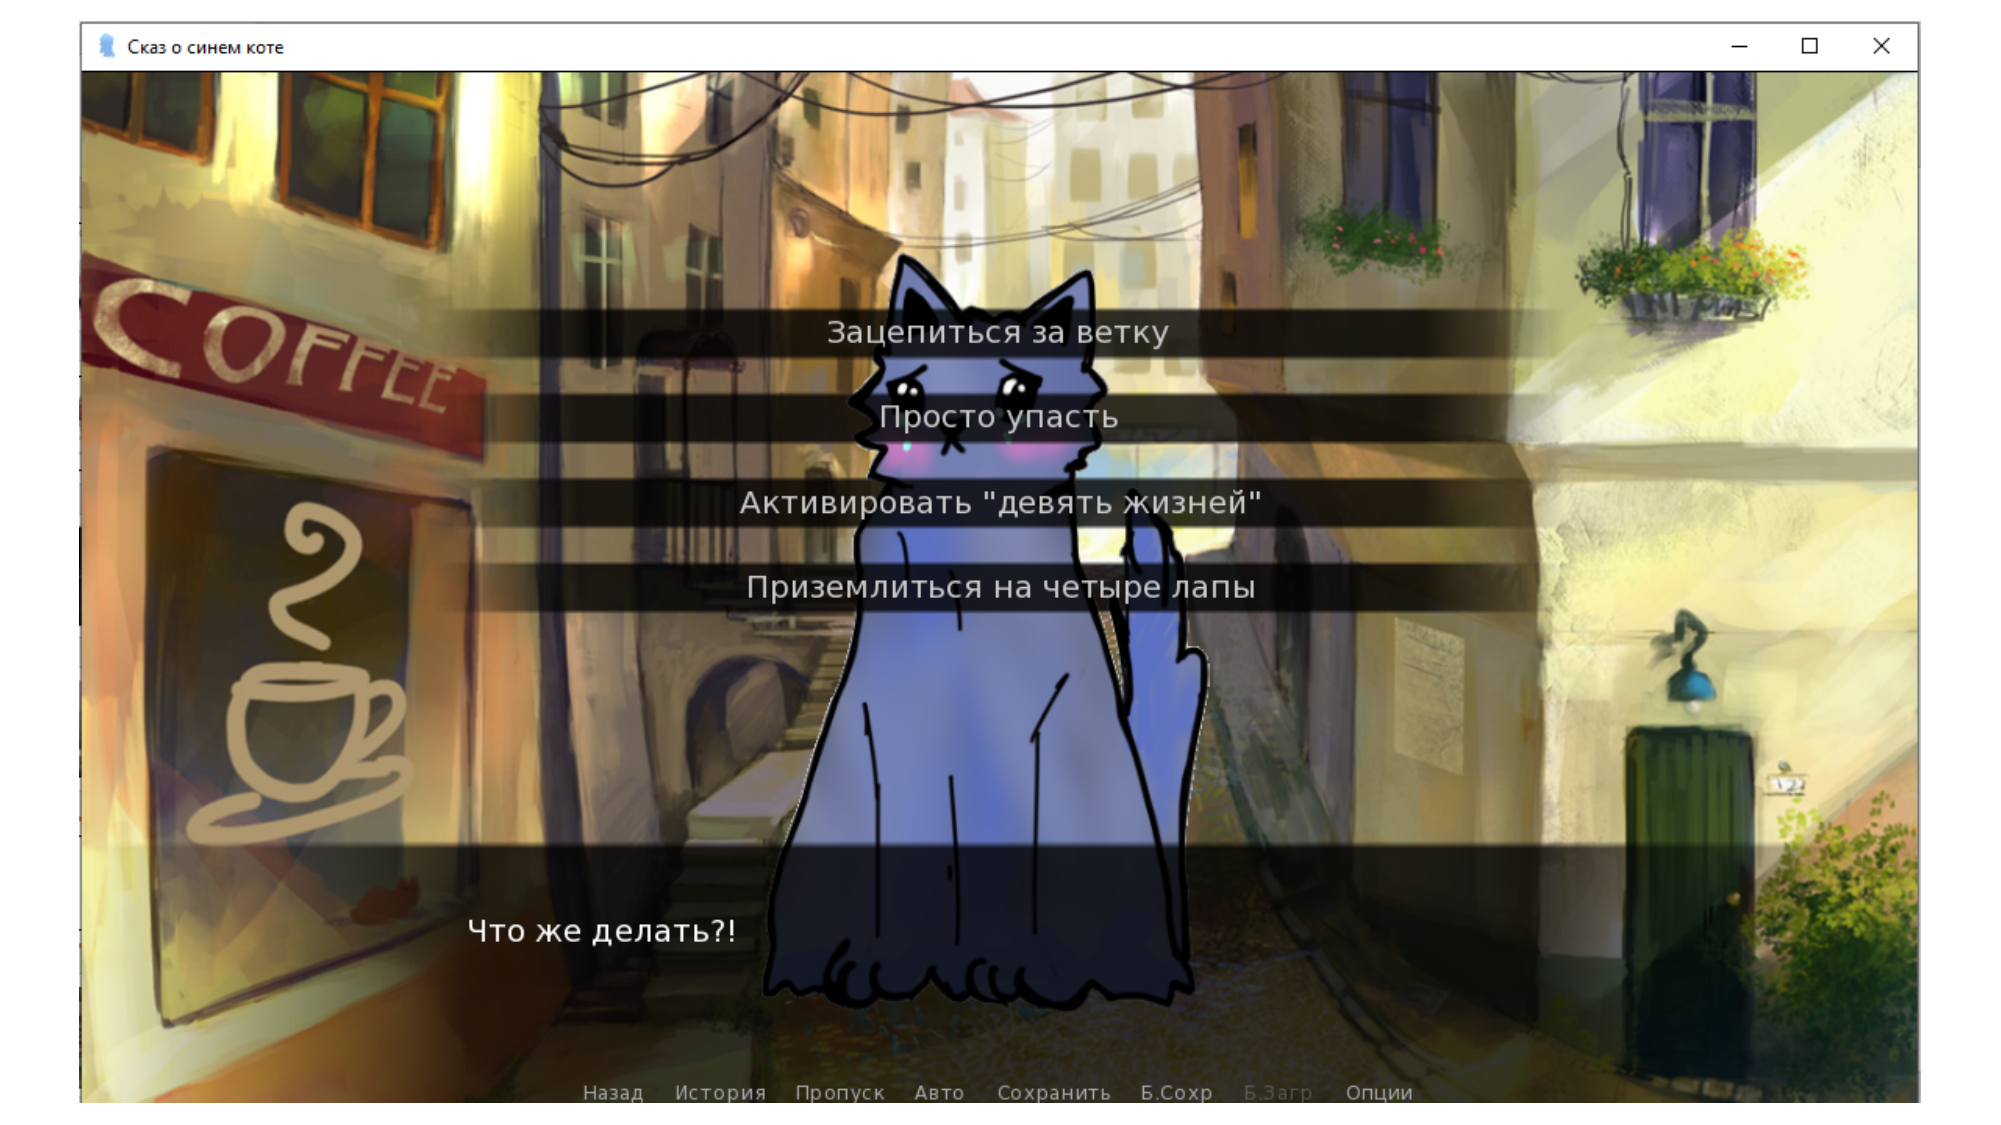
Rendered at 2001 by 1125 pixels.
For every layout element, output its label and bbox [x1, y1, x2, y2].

picture [78, 21, 1922, 1104]
